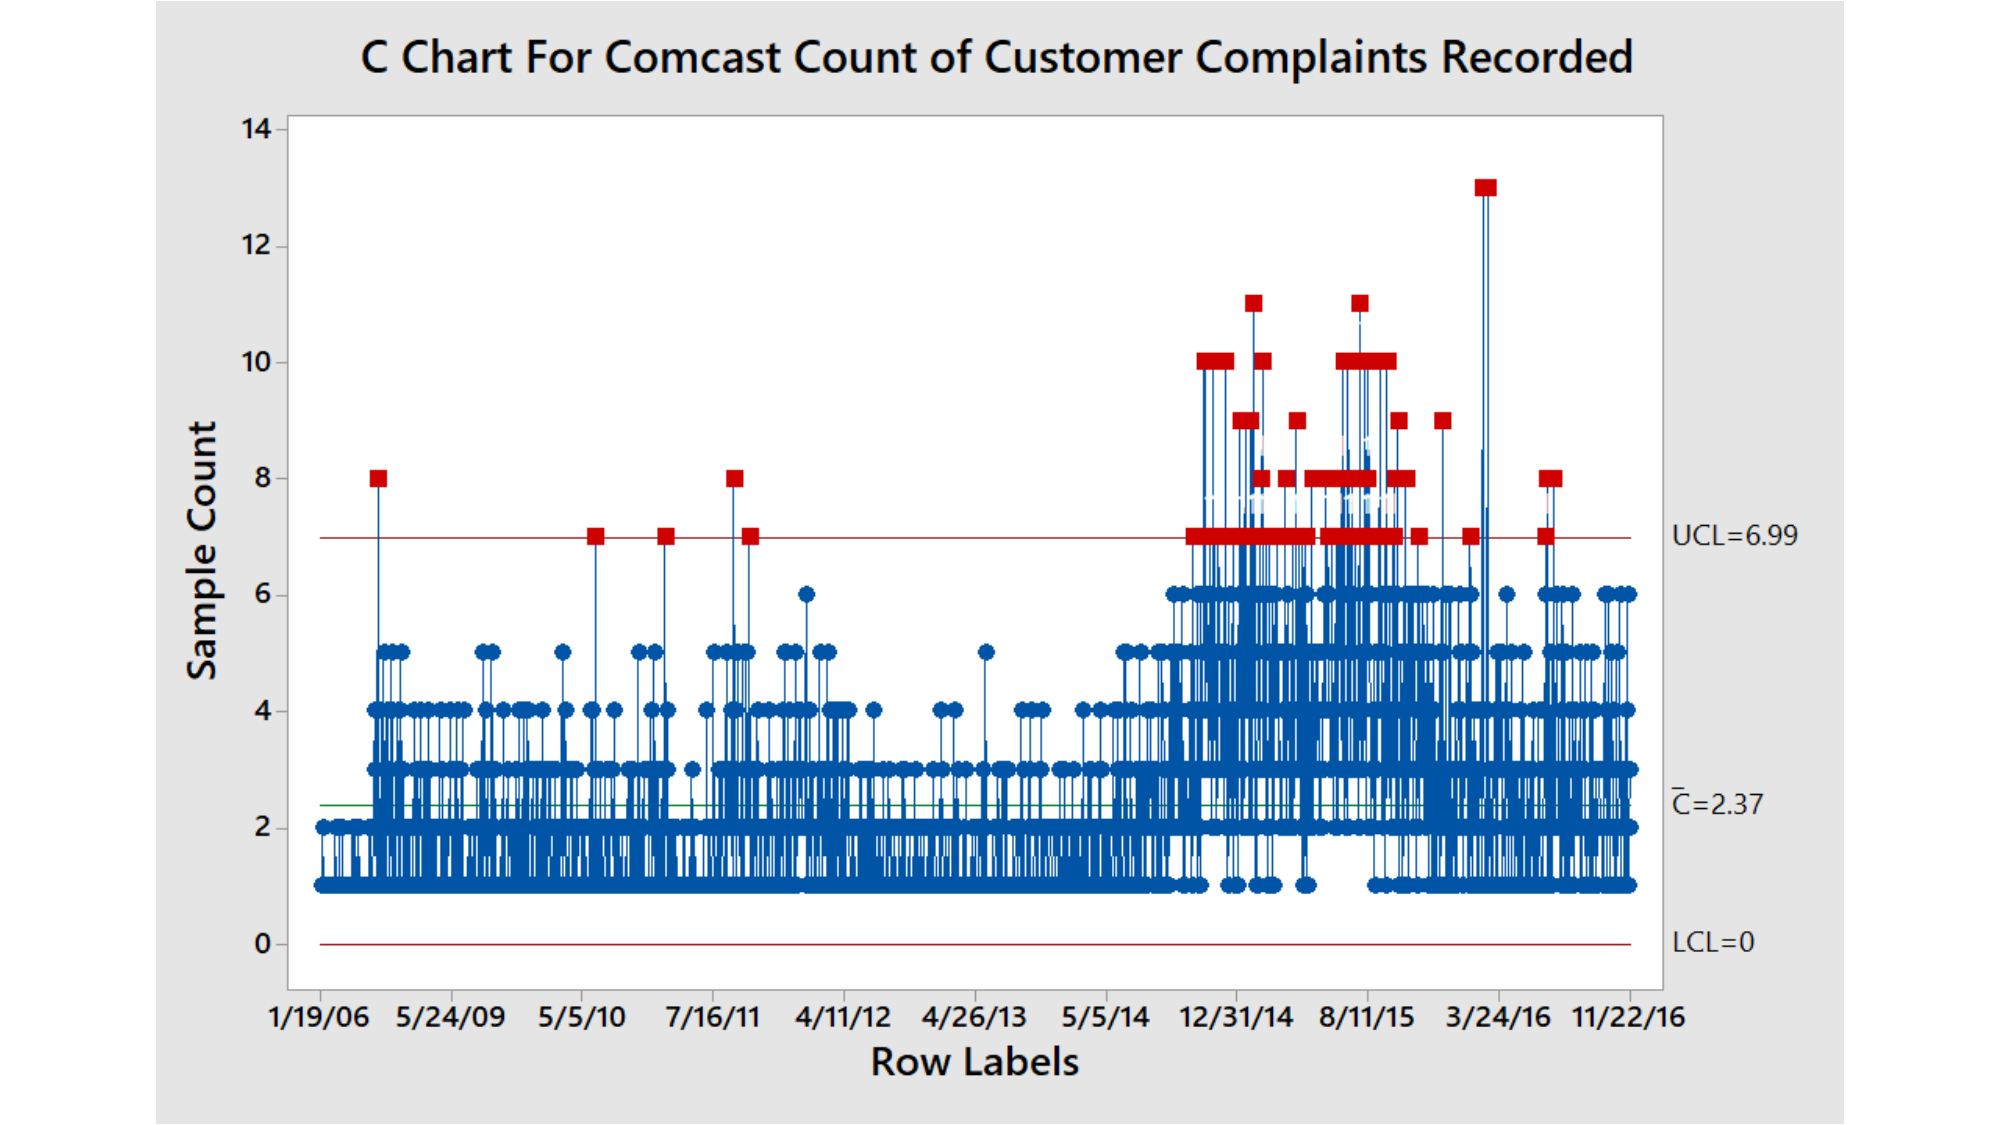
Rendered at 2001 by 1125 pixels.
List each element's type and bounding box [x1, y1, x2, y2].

picture [156, 1, 1844, 1124]
